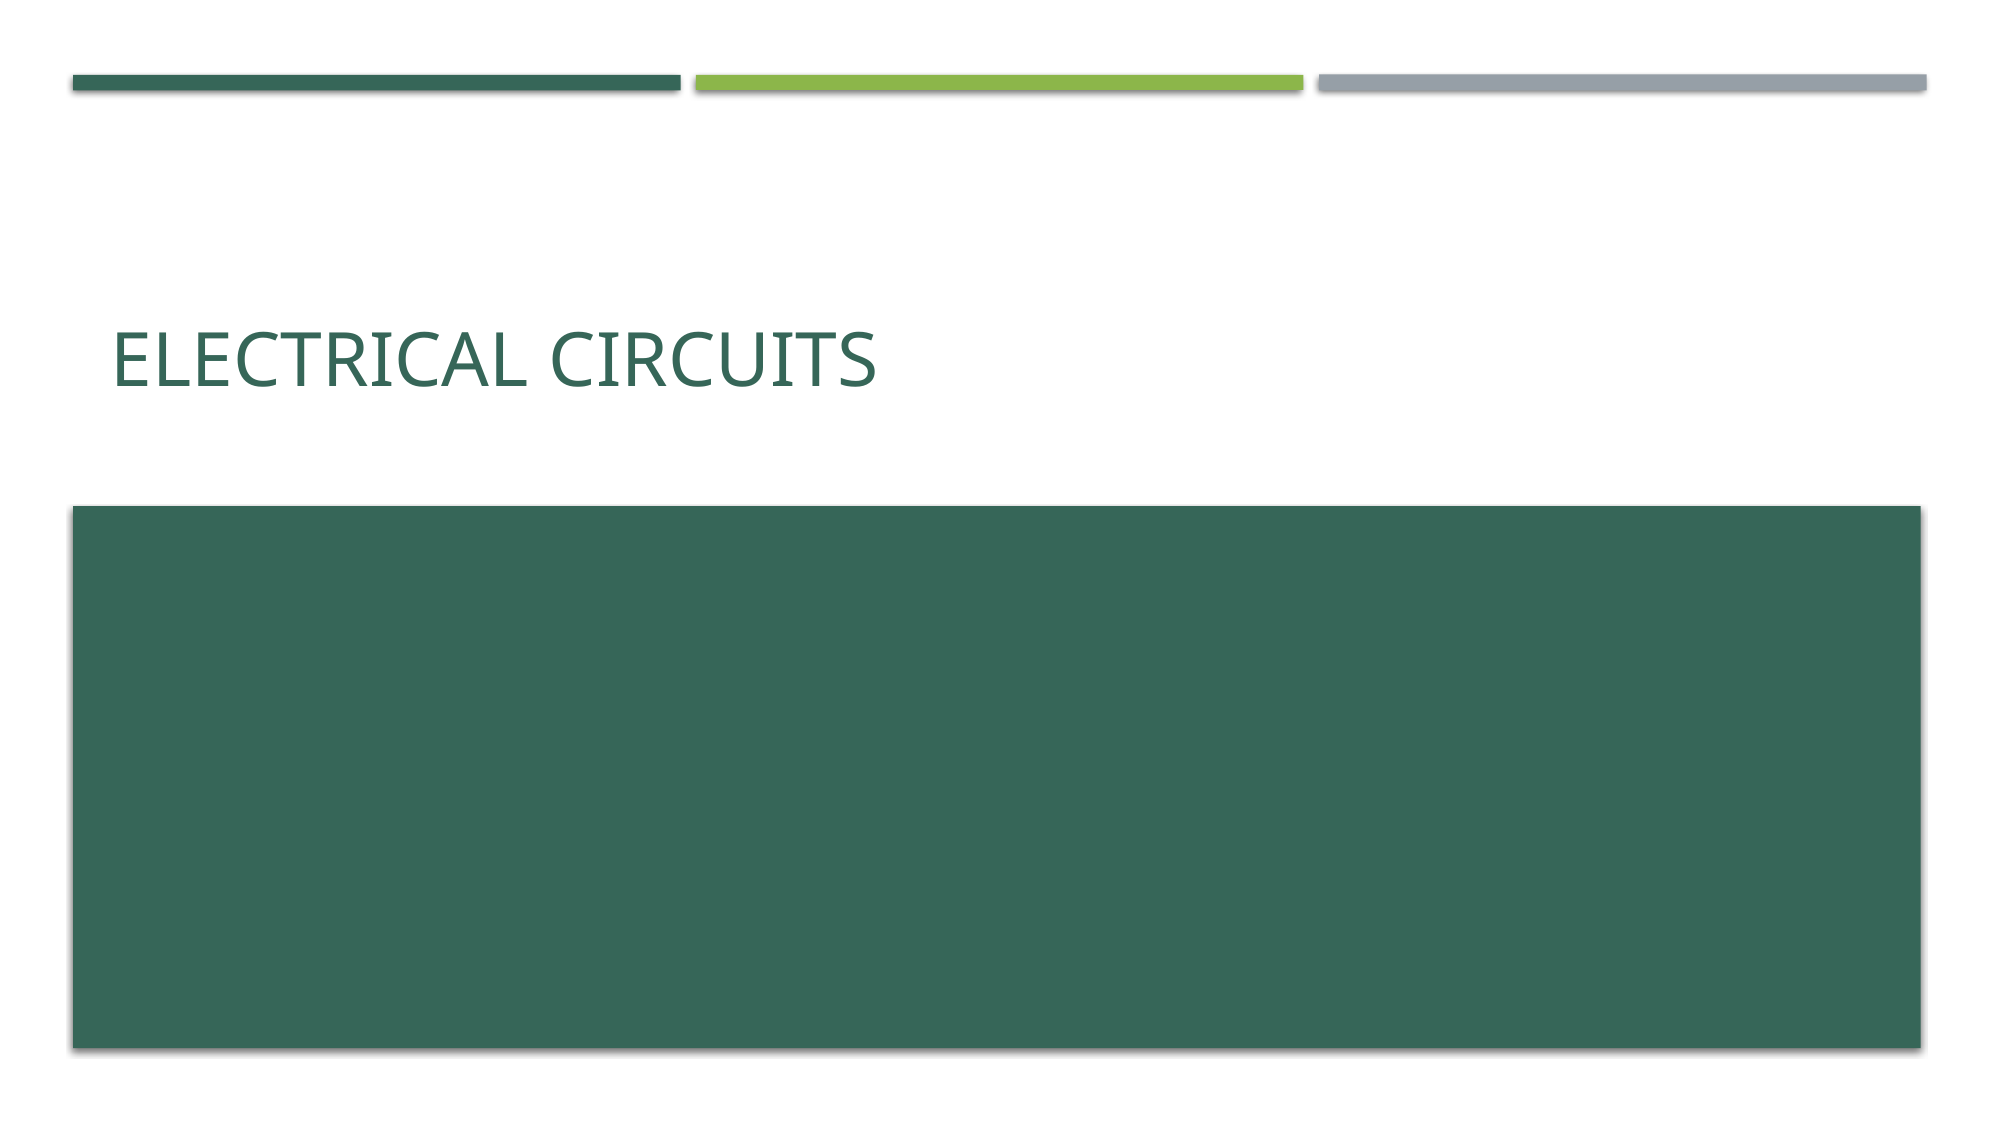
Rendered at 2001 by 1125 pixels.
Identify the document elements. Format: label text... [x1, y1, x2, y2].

title Electrical Circuits [95, 167, 1899, 410]
